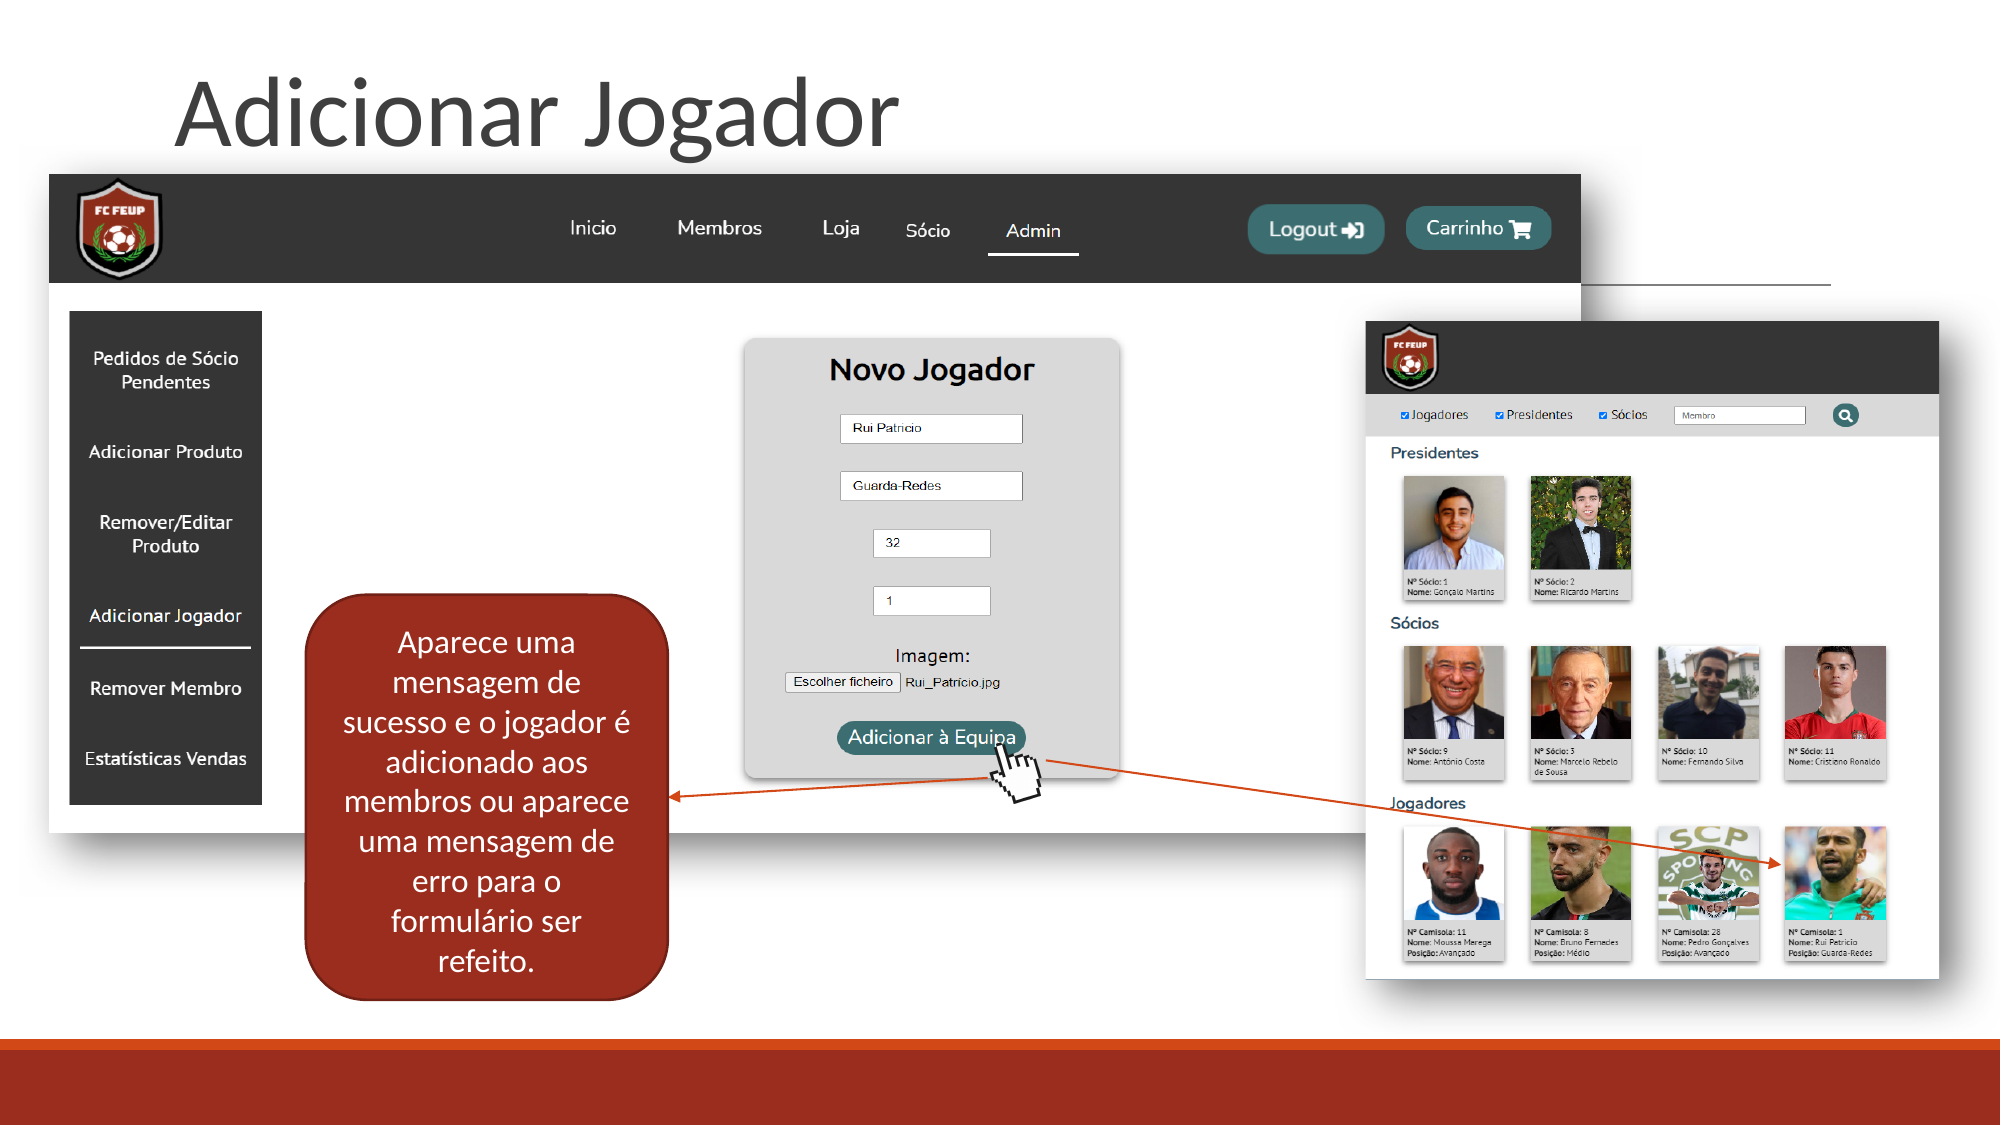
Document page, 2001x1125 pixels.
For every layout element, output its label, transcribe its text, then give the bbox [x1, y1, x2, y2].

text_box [667, 777, 988, 798]
text_box Aparece uma mensagem de sucesso e o jogador é adicionado aos membros ou aparece uma mensagem de erro para o formulário ser refeito. [305, 842, 668, 1000]
picture [48, 174, 1940, 980]
title Adicionar Jogador [159, 51, 1810, 175]
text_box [1045, 760, 1782, 866]
